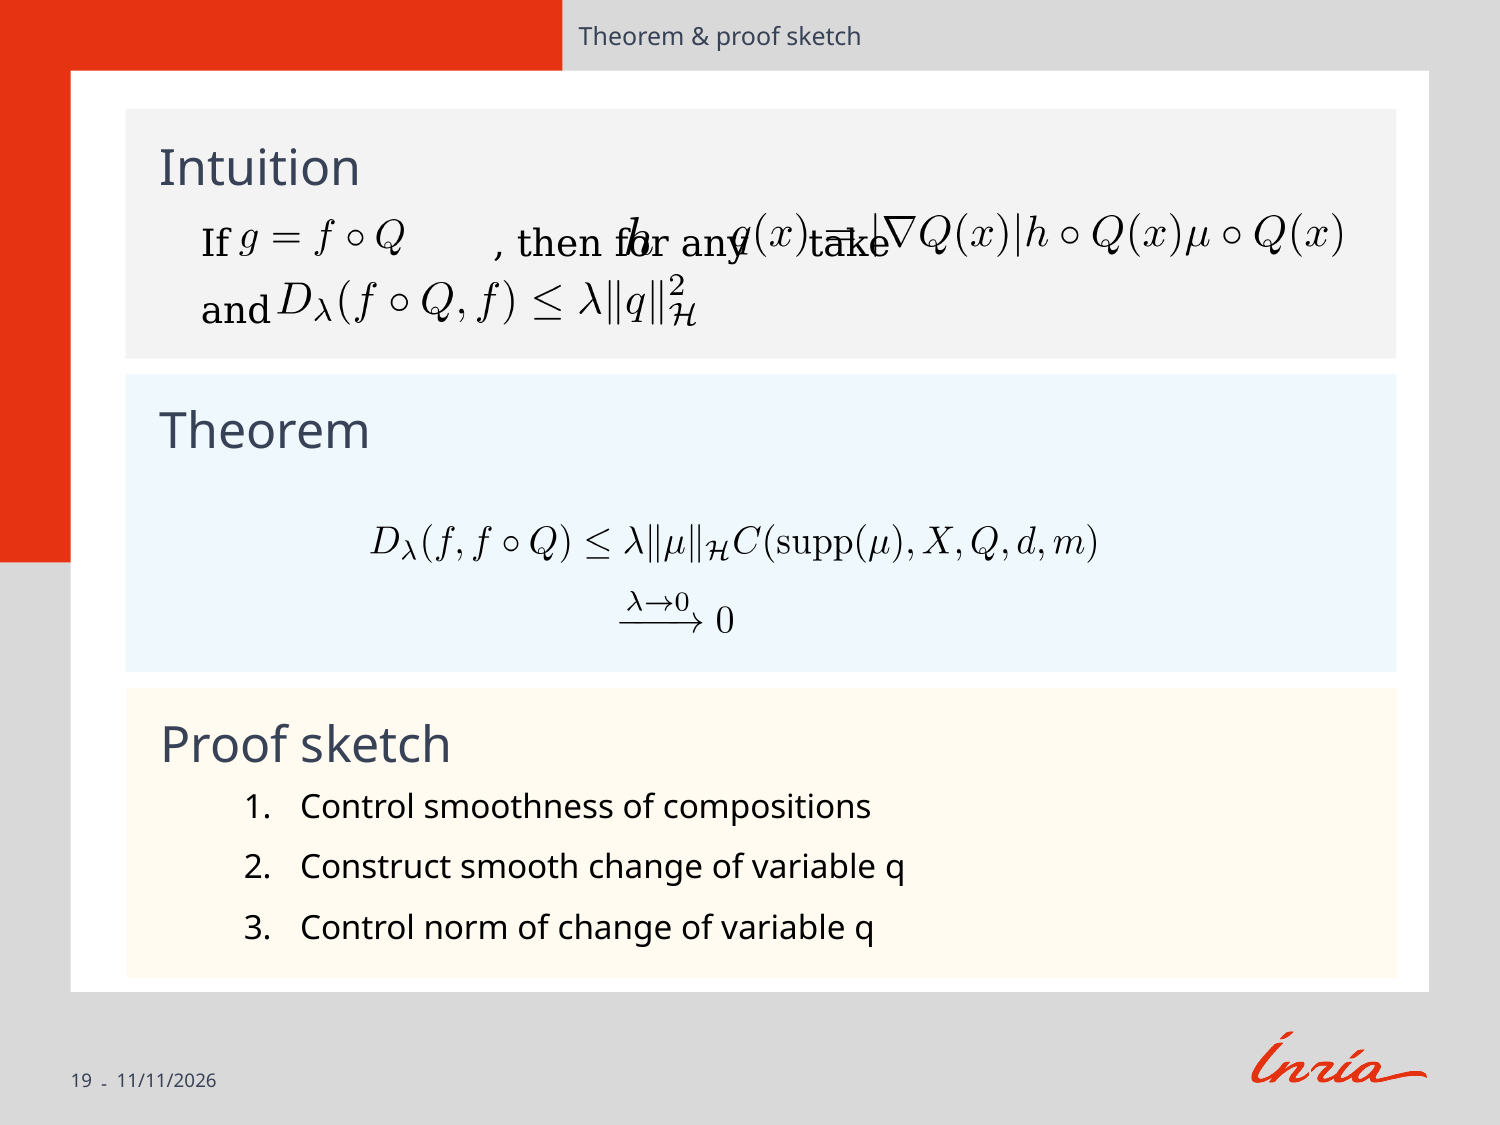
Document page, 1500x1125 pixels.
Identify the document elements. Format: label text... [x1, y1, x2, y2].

picture [370, 524, 1096, 563]
text_box [125, 686, 1399, 980]
picture [619, 590, 734, 633]
picture [238, 218, 404, 256]
text_box If , then for any take and [186, 233, 1181, 339]
text_box Theorem [159, 399, 1341, 497]
footer - [95, 1046, 113, 1094]
slide_number 19 [70, 1046, 95, 1094]
text_box [123, 107, 1398, 361]
list Control smoothness of compositions Construct smooth change of variable q Control norm of change of variable q [243, 784, 1425, 953]
picture [1243, 1023, 1435, 1091]
title Theorem & proof sketch [560, 0, 1500, 70]
text_box [123, 372, 1398, 674]
picture [277, 274, 696, 326]
picture [626, 217, 653, 255]
picture [732, 212, 1343, 258]
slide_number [116, 1046, 559, 1094]
text_box Proof sketch [160, 712, 1342, 803]
list Intuition [159, 135, 1341, 233]
